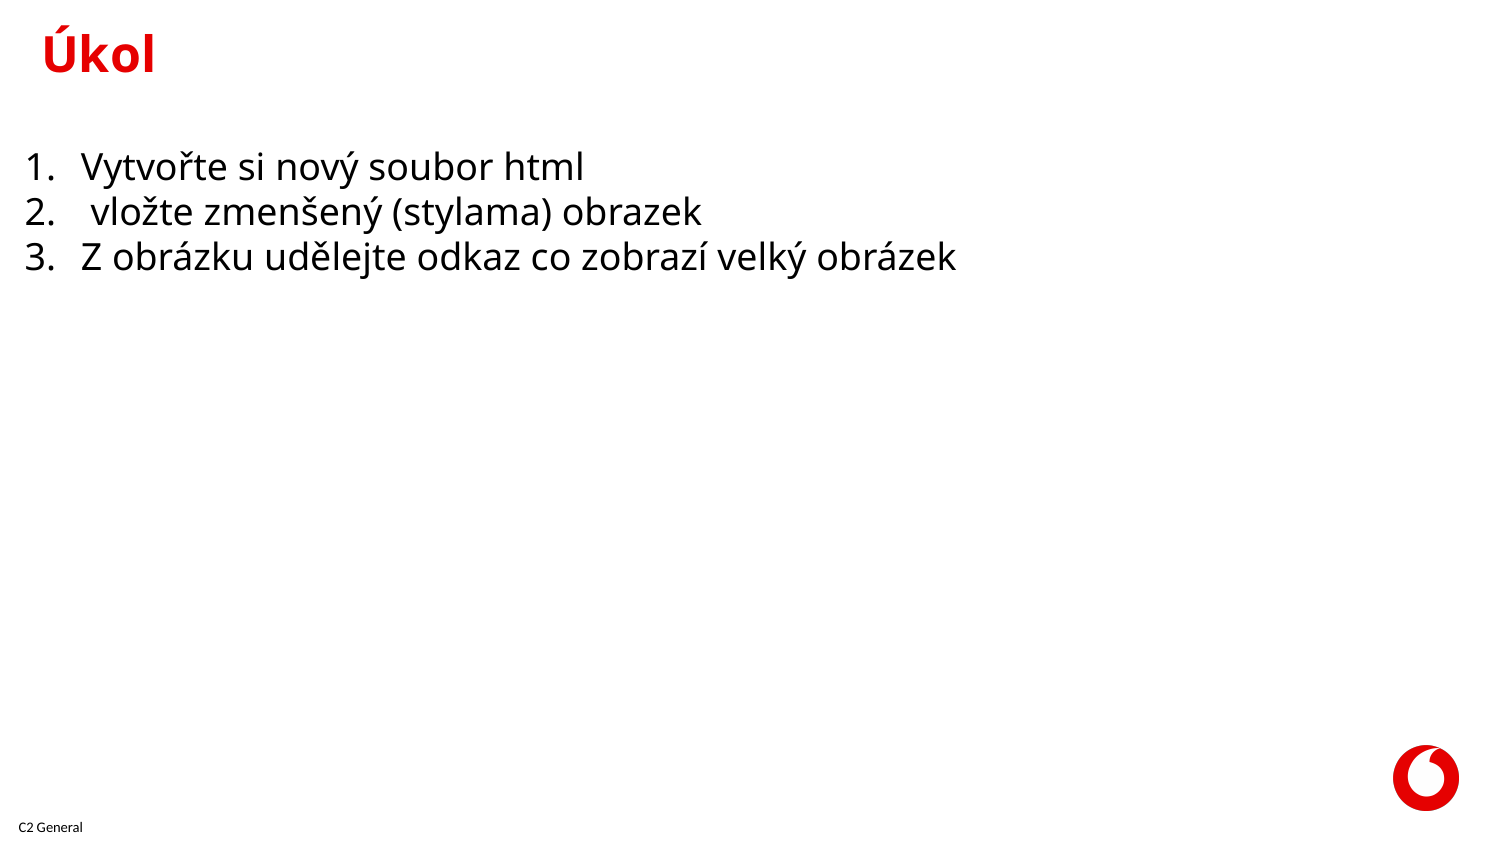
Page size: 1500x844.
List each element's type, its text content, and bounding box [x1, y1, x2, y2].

text_box Vytvořte si nový soubor html vložte zmenšený (stylama) obrazek Z obrázku udělejte odkaz co zobrazí velký obrázek [24, 143, 958, 369]
picture [1393, 745, 1459, 811]
title Úkol [40, 33, 1459, 144]
